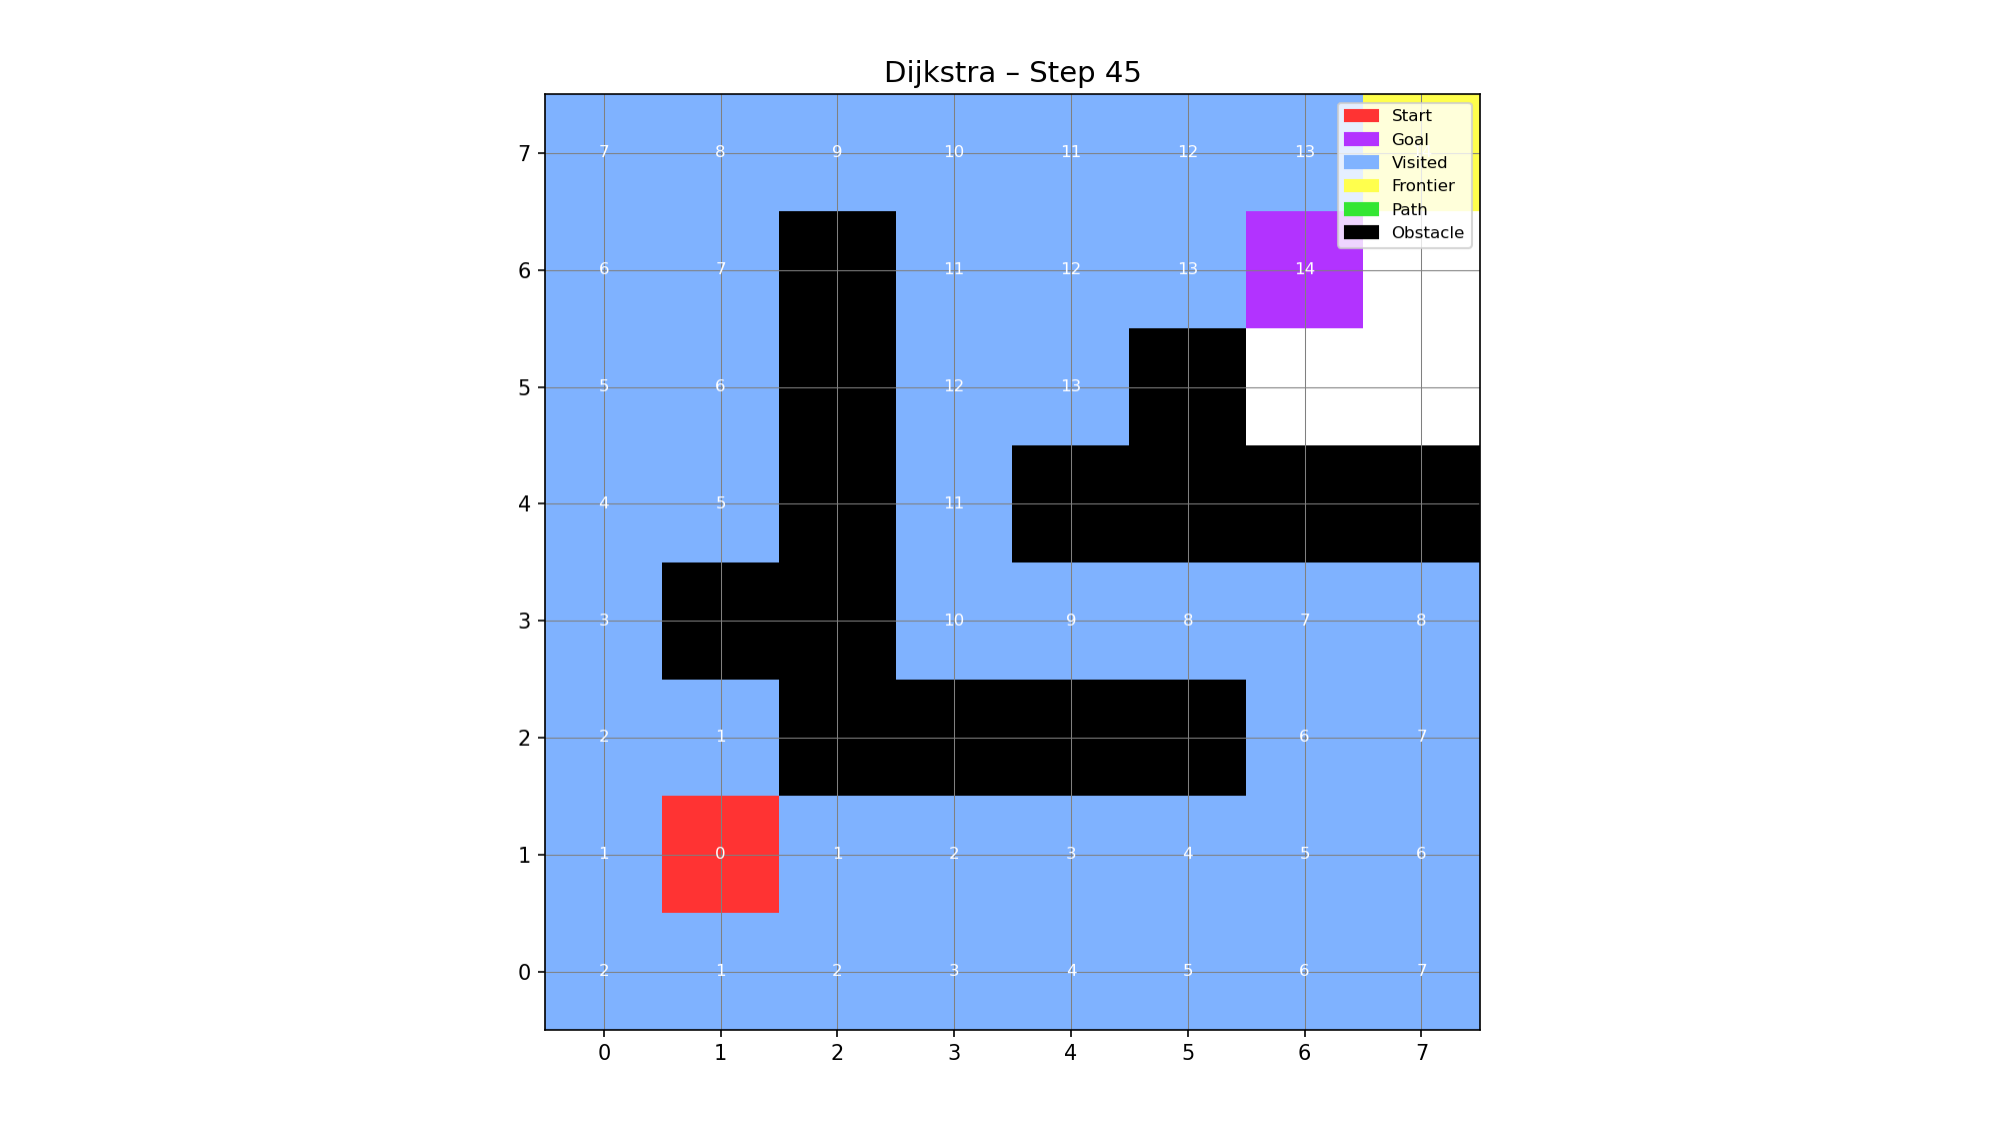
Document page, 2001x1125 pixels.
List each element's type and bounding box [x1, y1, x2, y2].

picture [474, 37, 1526, 1088]
